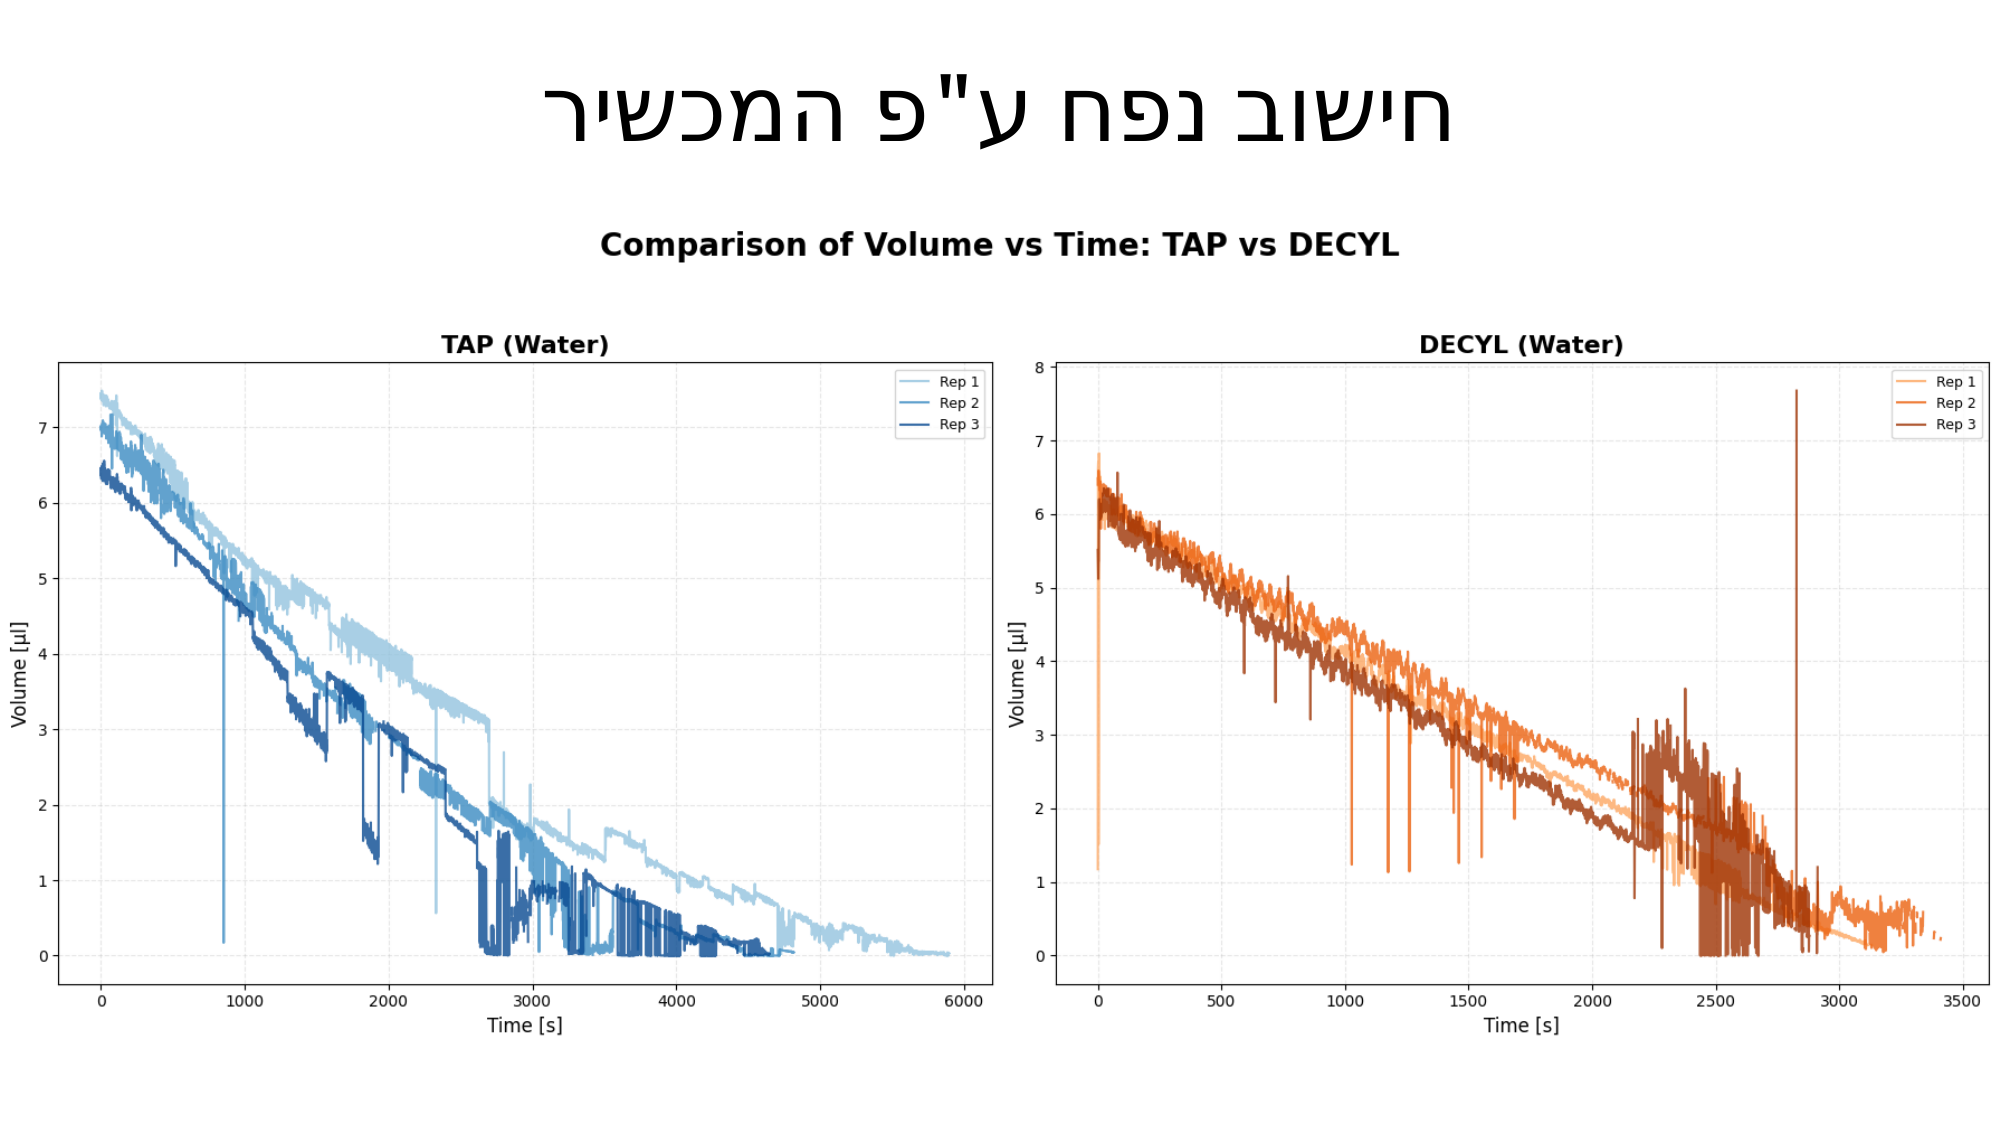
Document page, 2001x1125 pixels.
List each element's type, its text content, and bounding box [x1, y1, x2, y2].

title חישוב נפח ע"פ המכשיר [137, 3, 1863, 219]
picture [0, 219, 2000, 1048]
